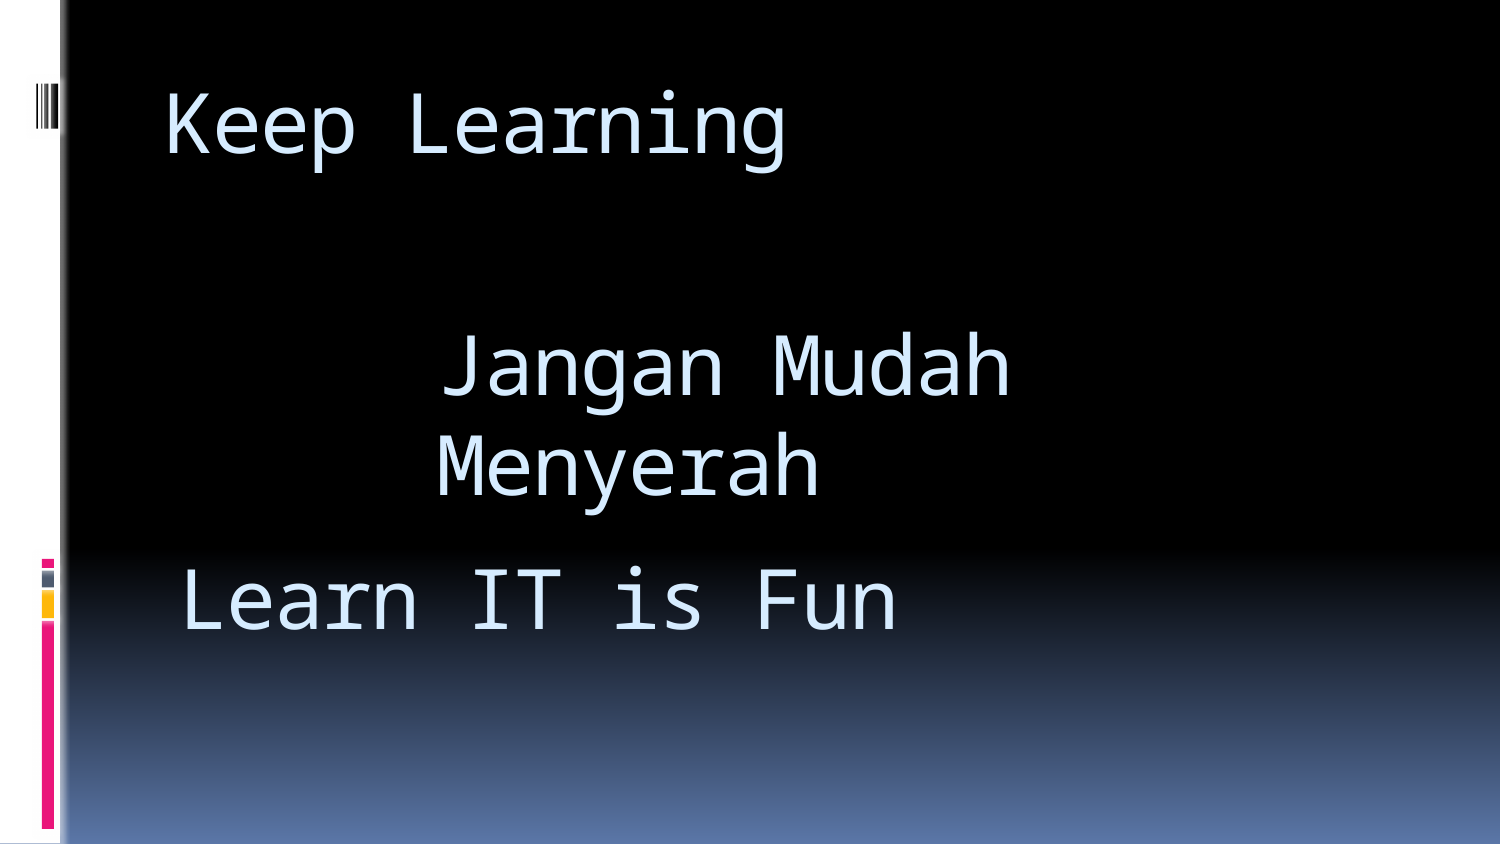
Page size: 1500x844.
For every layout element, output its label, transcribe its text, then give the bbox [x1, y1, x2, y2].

text_box Jangan Mudah Menyerah [421, 304, 1430, 418]
text_box Learn IT is Fun [163, 539, 1172, 652]
title Keep Learning [150, 63, 844, 176]
